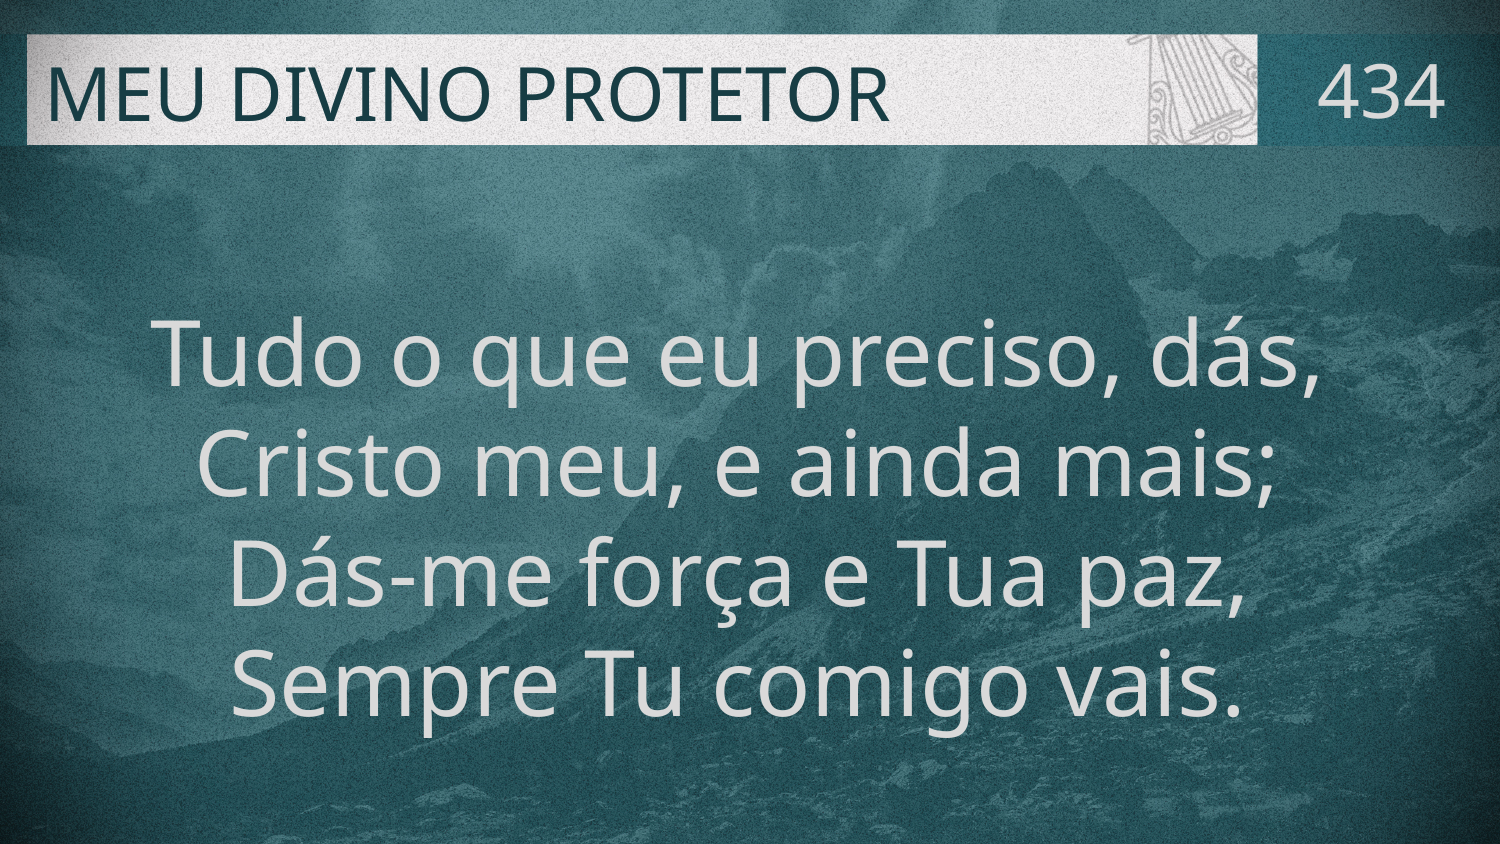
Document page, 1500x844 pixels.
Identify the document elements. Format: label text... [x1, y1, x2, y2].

list Tudo o que eu preciso, dás, Cristo meu, e ainda mais; Dás-me força e Tua paz, Sempre Tu comigo vais. [0, 185, 1500, 844]
list 434 [1281, 36, 1483, 143]
picture [0, 0, 1500, 185]
title MEU DIVINO PROTETOR [29, 33, 1258, 151]
